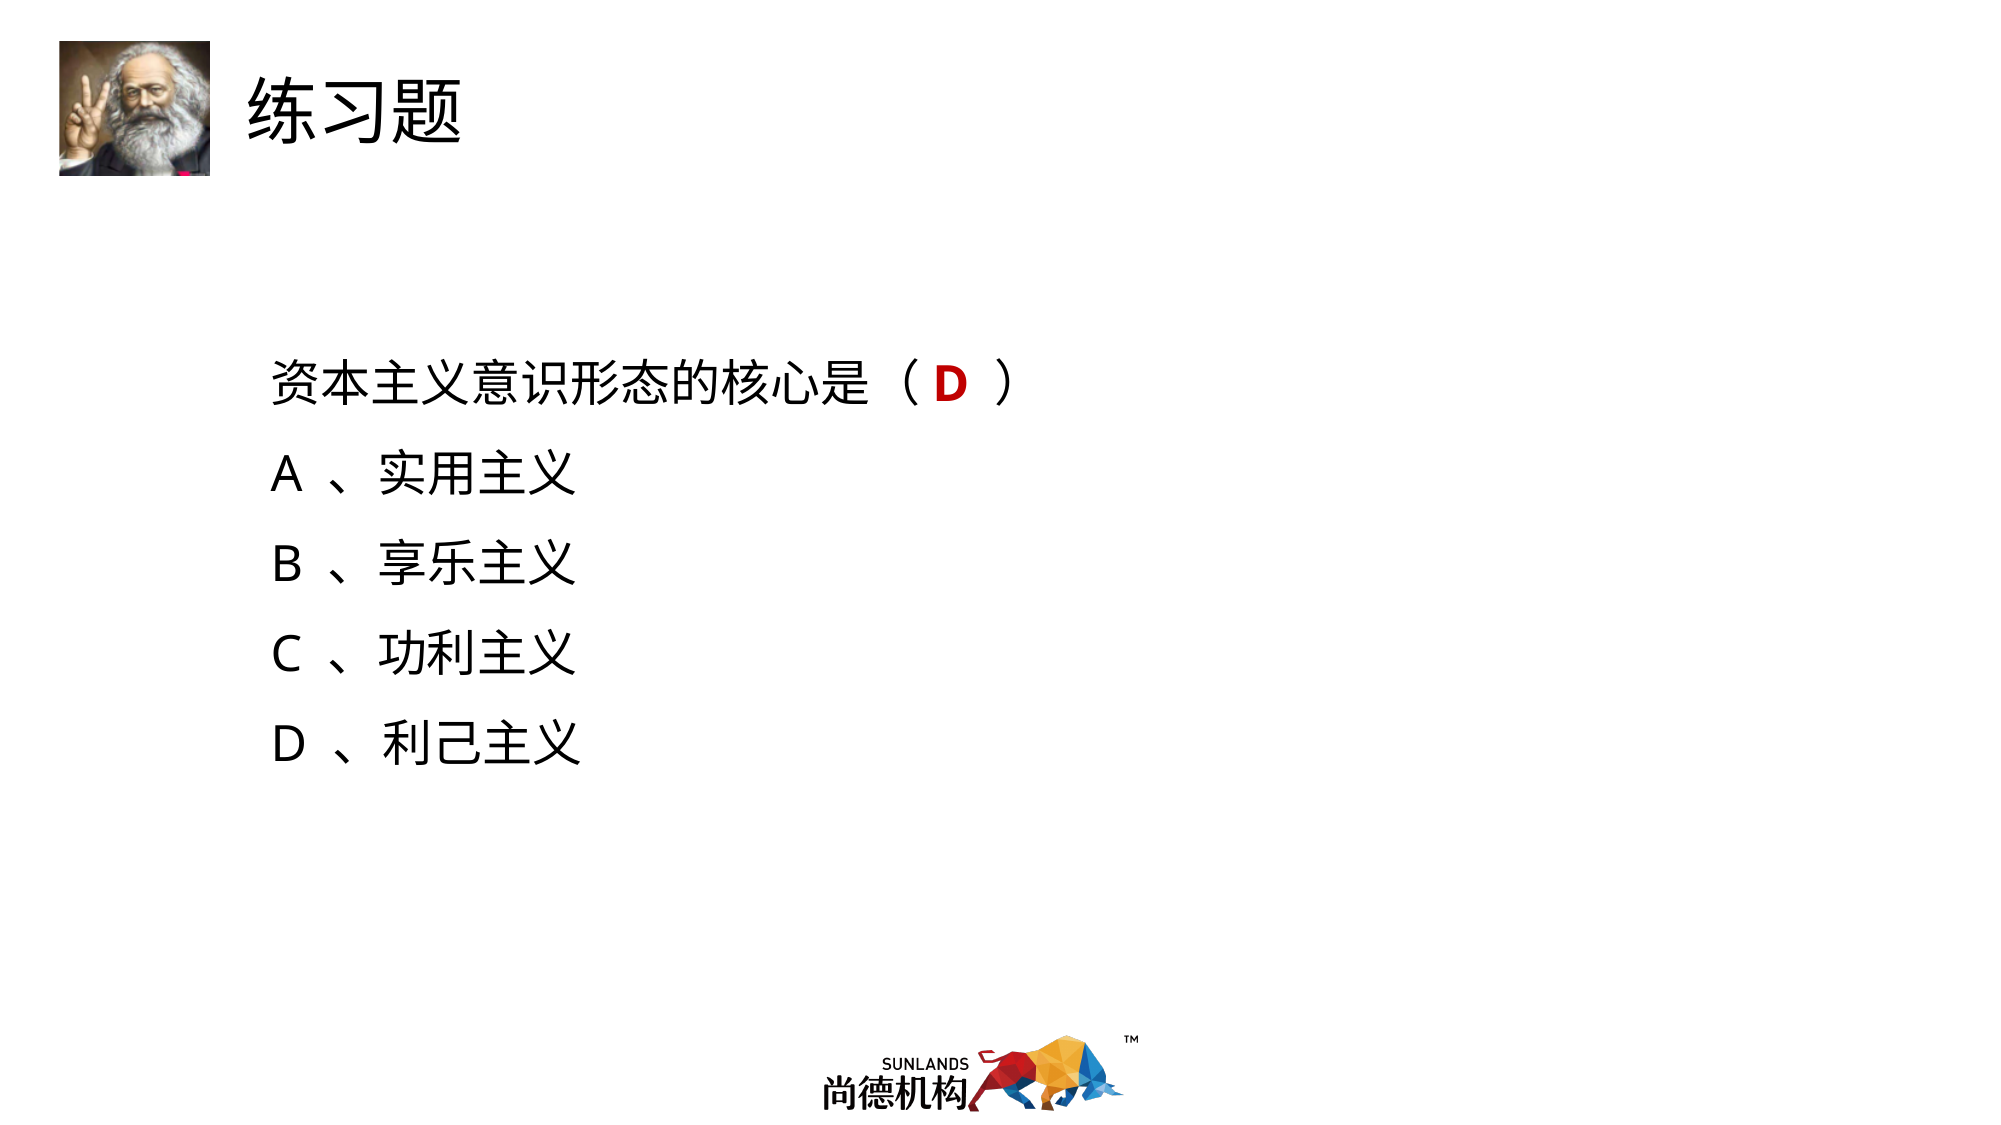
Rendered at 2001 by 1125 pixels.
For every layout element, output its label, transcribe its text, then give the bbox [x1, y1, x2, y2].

picture [642, 861, 1320, 1125]
text_box 资本主义意识形态的核心是（D ） A 、实用主义 B 、享乐主义 C 、功利主义 D 、利己主义 [255, 314, 1556, 780]
picture [59, 41, 210, 176]
